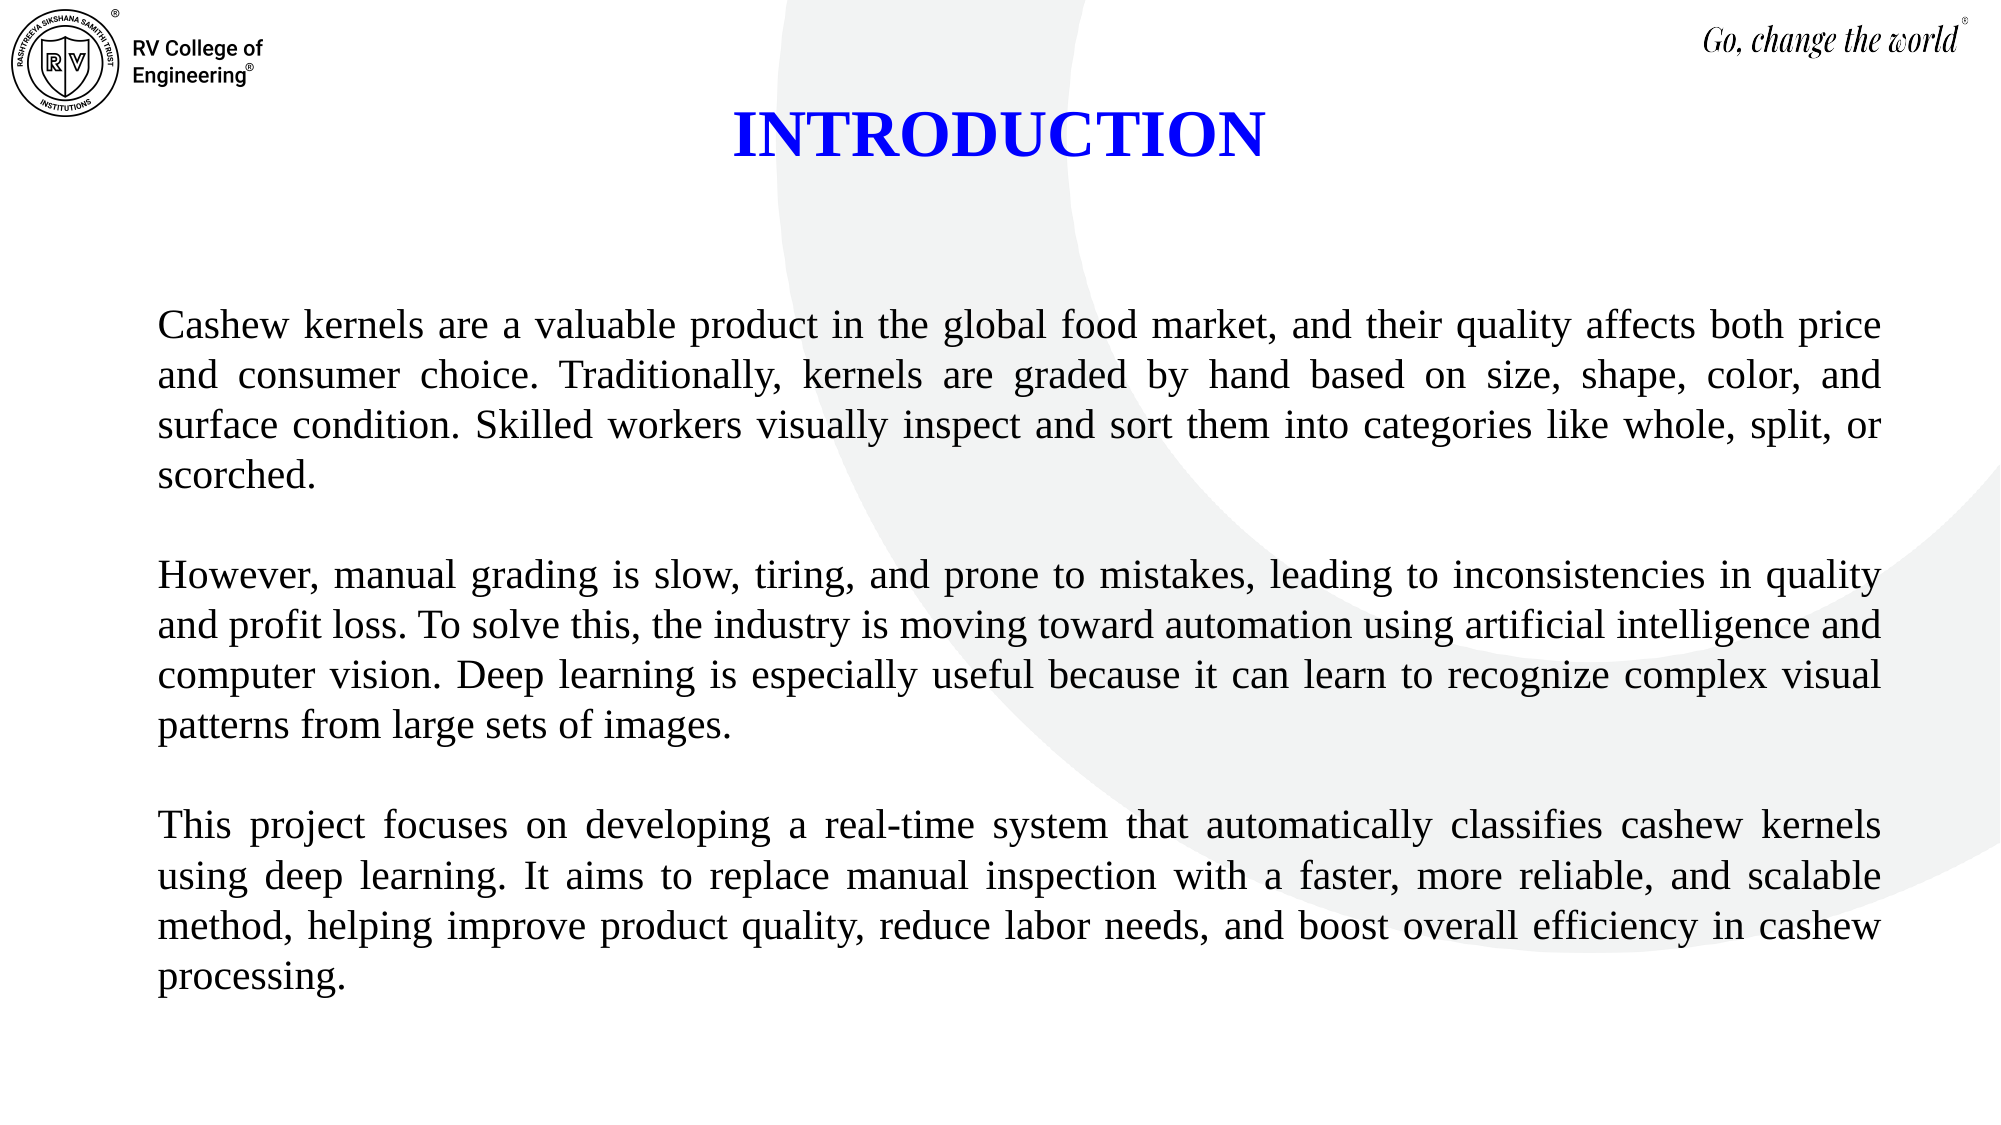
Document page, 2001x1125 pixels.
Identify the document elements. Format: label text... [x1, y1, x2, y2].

text_box Cashew kernels are a valuable product in the global food market, and their quality affects both price and consumer choice. Traditionally, kernels are graded by hand based on size, shape, color, and surface condition. Skilled workers visually inspect and sort them into categories like whole, split, or scorched. However, manual grading is slow, tiring, and prone to mistakes, leading to inconsistencies in quality and profit loss. To solve this, the industry is moving toward automation using artificial intelligence and computer vision. Deep learning is especially useful because it can learn to recognize complex visual patterns from large sets of images. This project focuses on developing a real-time system that automatically classifies cashew kernels using deep learning. It aims to replace manual inspection with a faster, more reliable, and scalable method, helping improve product quality, reduce labor needs, and boost overall efficiency in cashew processing. [142, 282, 1899, 1013]
text_box INTRODUCTION [439, 82, 1561, 179]
picture [0, 0, 2001, 1125]
